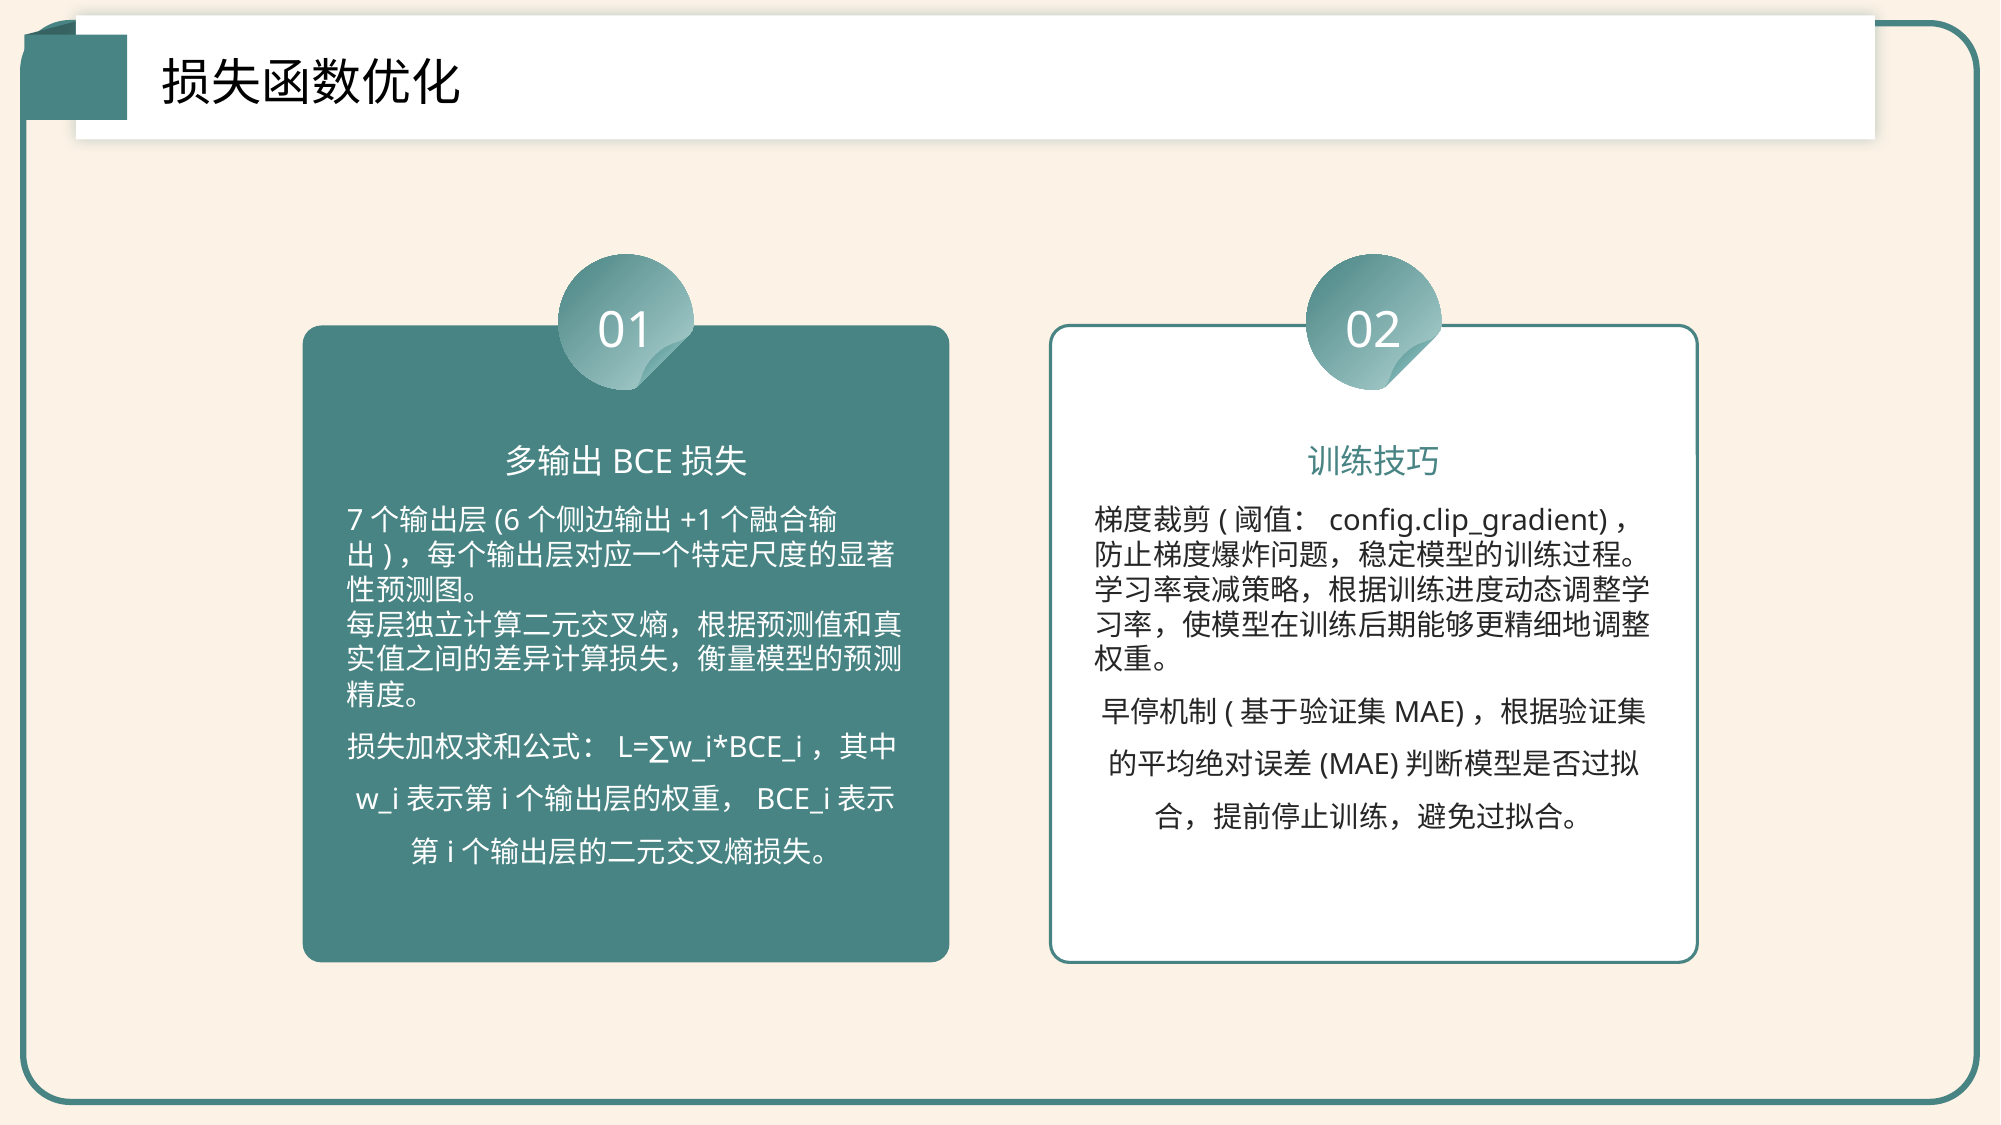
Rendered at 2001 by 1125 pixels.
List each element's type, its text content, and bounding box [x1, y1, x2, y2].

text_box 02 [1307, 284, 1441, 360]
text_box [302, 325, 950, 963]
text_box [1384, 360, 1413, 388]
text_box 7个输出层(6个侧边输出+1个融合输出)，每个输出层对应一个特定尺度的显著性预测图。 每层独立计算二元交叉熵，根据预测值和真实值之间的差异计算损失，衡量模型的预测精度。 损失加权求和公式：L=∑w_i*BCE_i，其中w_i表示第i个输出层的权重，BCE_i表示第i个输出层的二元交叉熵损失。 [331, 493, 921, 938]
text_box [23, 23, 1977, 1102]
text_box [0, 0, 2000, 1125]
text_box [27, 22, 70, 34]
text_box 损失函数优化 [161, 36, 1438, 119]
text_box [1318, 254, 1430, 284]
text_box [569, 360, 650, 390]
text_box 梯度裁剪(阈值：config.clip_gradient)，防止梯度爆炸问题，稳定模型的训练过程。 学习率衰减策略，根据训练进度动态调整学习率，使模型在训练后期能够更精细地调整权重。 早停机制(基于验证集MAE)，根据验证集的平均绝对误差(MAE)判断模型是否过拟合，提前停止训练，避免过拟合。 [1079, 493, 1669, 938]
text_box 01 [559, 284, 693, 360]
text_box [75, 15, 1875, 140]
text_box 多输出BCE损失 [331, 401, 920, 515]
text_box [1317, 360, 1398, 390]
text_box [1050, 325, 1698, 963]
text_box [570, 254, 682, 284]
text_box [635, 360, 665, 389]
text_box 训练技巧 [1079, 401, 1668, 515]
text_box [24, 34, 128, 120]
